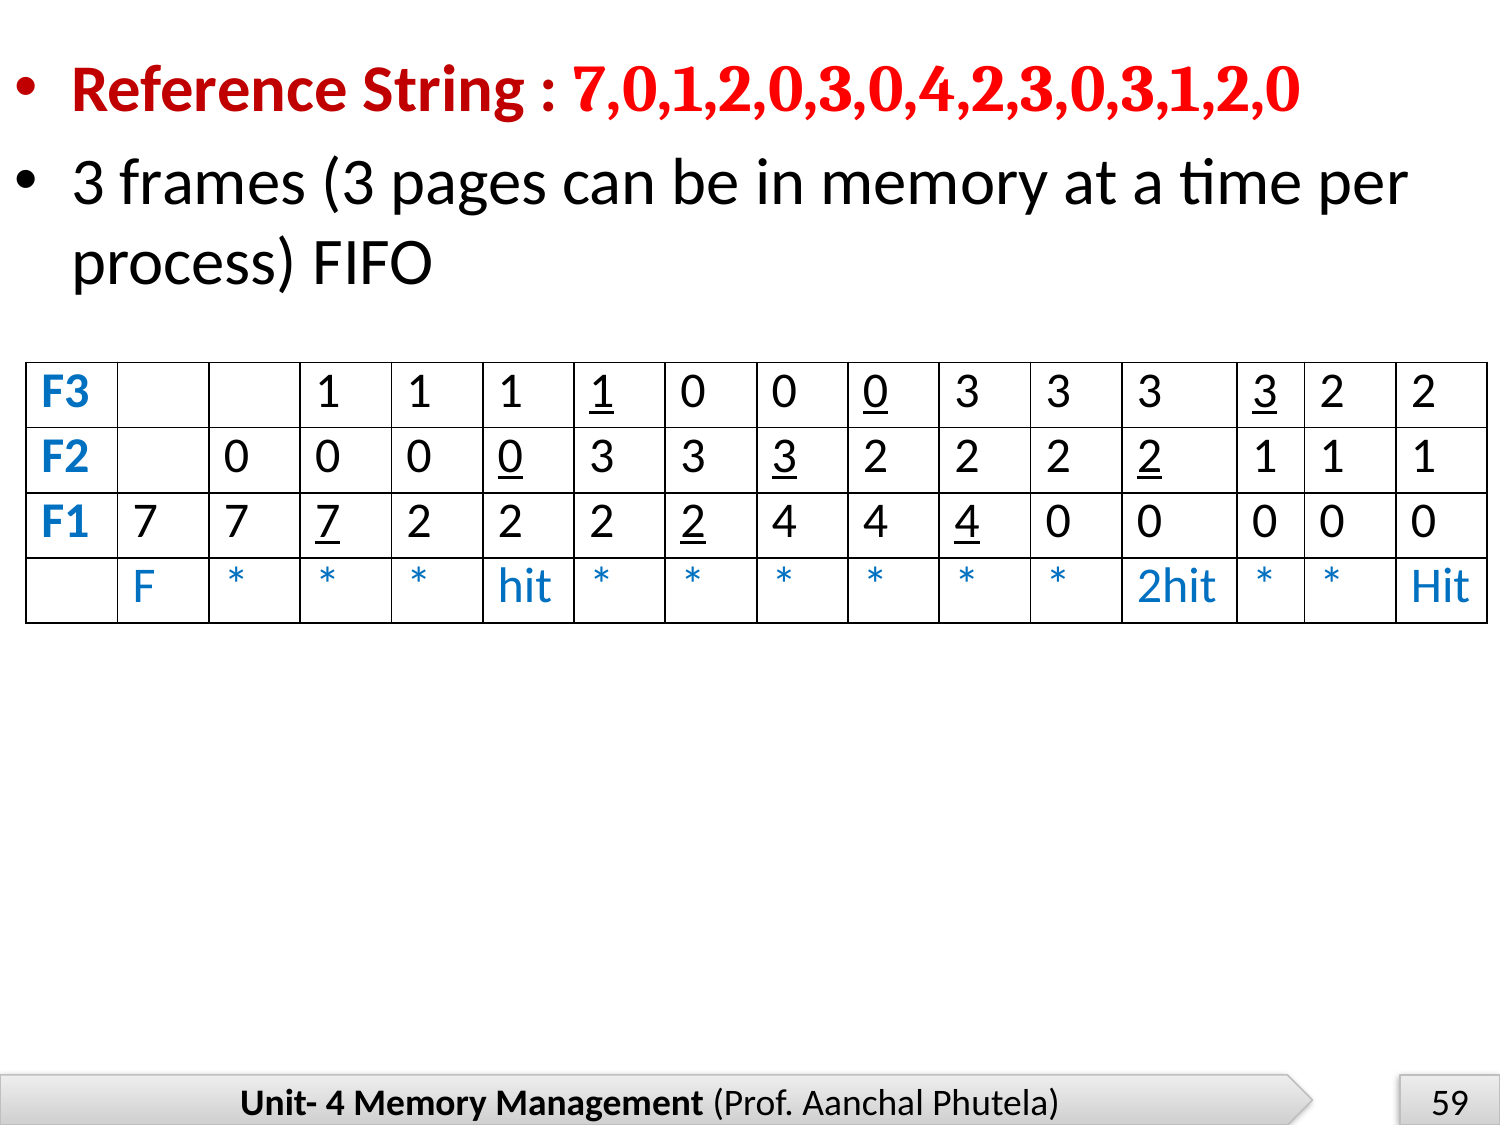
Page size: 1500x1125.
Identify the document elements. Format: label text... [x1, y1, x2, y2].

table_header 1 [392, 363, 482, 427]
table_cell 4 [758, 494, 847, 557]
table_cell 0 [1123, 494, 1236, 557]
table_header 1 [575, 363, 664, 427]
table_header 2 [1397, 363, 1486, 427]
table_cell * [666, 559, 756, 622]
table_cell 3 [758, 428, 847, 492]
table_cell 3 [575, 428, 664, 492]
table_cell 1 [1305, 428, 1395, 492]
table_cell 2 [666, 494, 756, 557]
table_cell 0 [392, 428, 482, 492]
table_cell * [940, 559, 1030, 622]
table_header 0 [666, 363, 756, 427]
table_cell 2 [575, 494, 664, 557]
table_header 3 [1238, 363, 1304, 427]
table_cell F1 [27, 494, 117, 557]
table_header 3 [940, 363, 1030, 427]
table_cell 0 [1031, 494, 1121, 557]
table_cell 0 [1305, 494, 1395, 557]
table_header 1 [301, 363, 391, 427]
table_cell 7 [210, 494, 299, 557]
table_cell [118, 428, 208, 492]
table_header 3 [1031, 363, 1121, 427]
table_header 2 [1305, 363, 1395, 427]
table_cell 7 [118, 494, 208, 557]
table_cell [27, 559, 117, 622]
table_cell 0 [301, 428, 391, 492]
table_cell 3 [666, 428, 756, 492]
table_header [118, 363, 208, 427]
table_cell 7 [301, 494, 391, 557]
table_cell F2 [27, 428, 117, 492]
table_cell 2 [940, 428, 1030, 492]
table_cell 2hit [1123, 559, 1236, 622]
table_cell * [392, 559, 482, 622]
table_header 0 [849, 363, 938, 427]
table_cell * [210, 559, 299, 622]
table_cell 0 [484, 428, 573, 492]
table_cell 0 [210, 428, 299, 492]
table_cell * [1238, 559, 1304, 622]
table_cell * [1305, 559, 1395, 622]
table_cell Hit [1397, 559, 1486, 622]
table_cell 4 [849, 494, 938, 557]
table_cell 1 [1238, 428, 1304, 492]
table_cell 2 [484, 494, 573, 557]
table_cell * [301, 559, 391, 622]
table_header 1 [484, 363, 573, 427]
table_cell 0 [1238, 494, 1304, 557]
table_cell * [1031, 559, 1121, 622]
text_box Reference String : 7,0,1,2,0,3,0,4,2,3,0,3,1,2,0 3 frames (3 pages can be in memory at a time per process) FIFO [0, 37, 1438, 913]
table_header 0 [758, 363, 847, 427]
table_header 3 [1123, 363, 1236, 427]
table_header [210, 363, 299, 427]
table_header F3 [27, 363, 117, 427]
table_cell * [758, 559, 847, 622]
table_cell 2 [1123, 428, 1236, 492]
table_cell F [118, 559, 208, 622]
table_cell * [575, 559, 664, 622]
table_cell hit [484, 559, 573, 622]
table_cell 4 [940, 494, 1030, 557]
table_cell 2 [1031, 428, 1121, 492]
table_cell * [849, 559, 938, 622]
table_cell 1 [1397, 428, 1486, 492]
table_cell 0 [1397, 494, 1486, 557]
table_cell 2 [849, 428, 938, 492]
table_cell 2 [392, 494, 482, 557]
